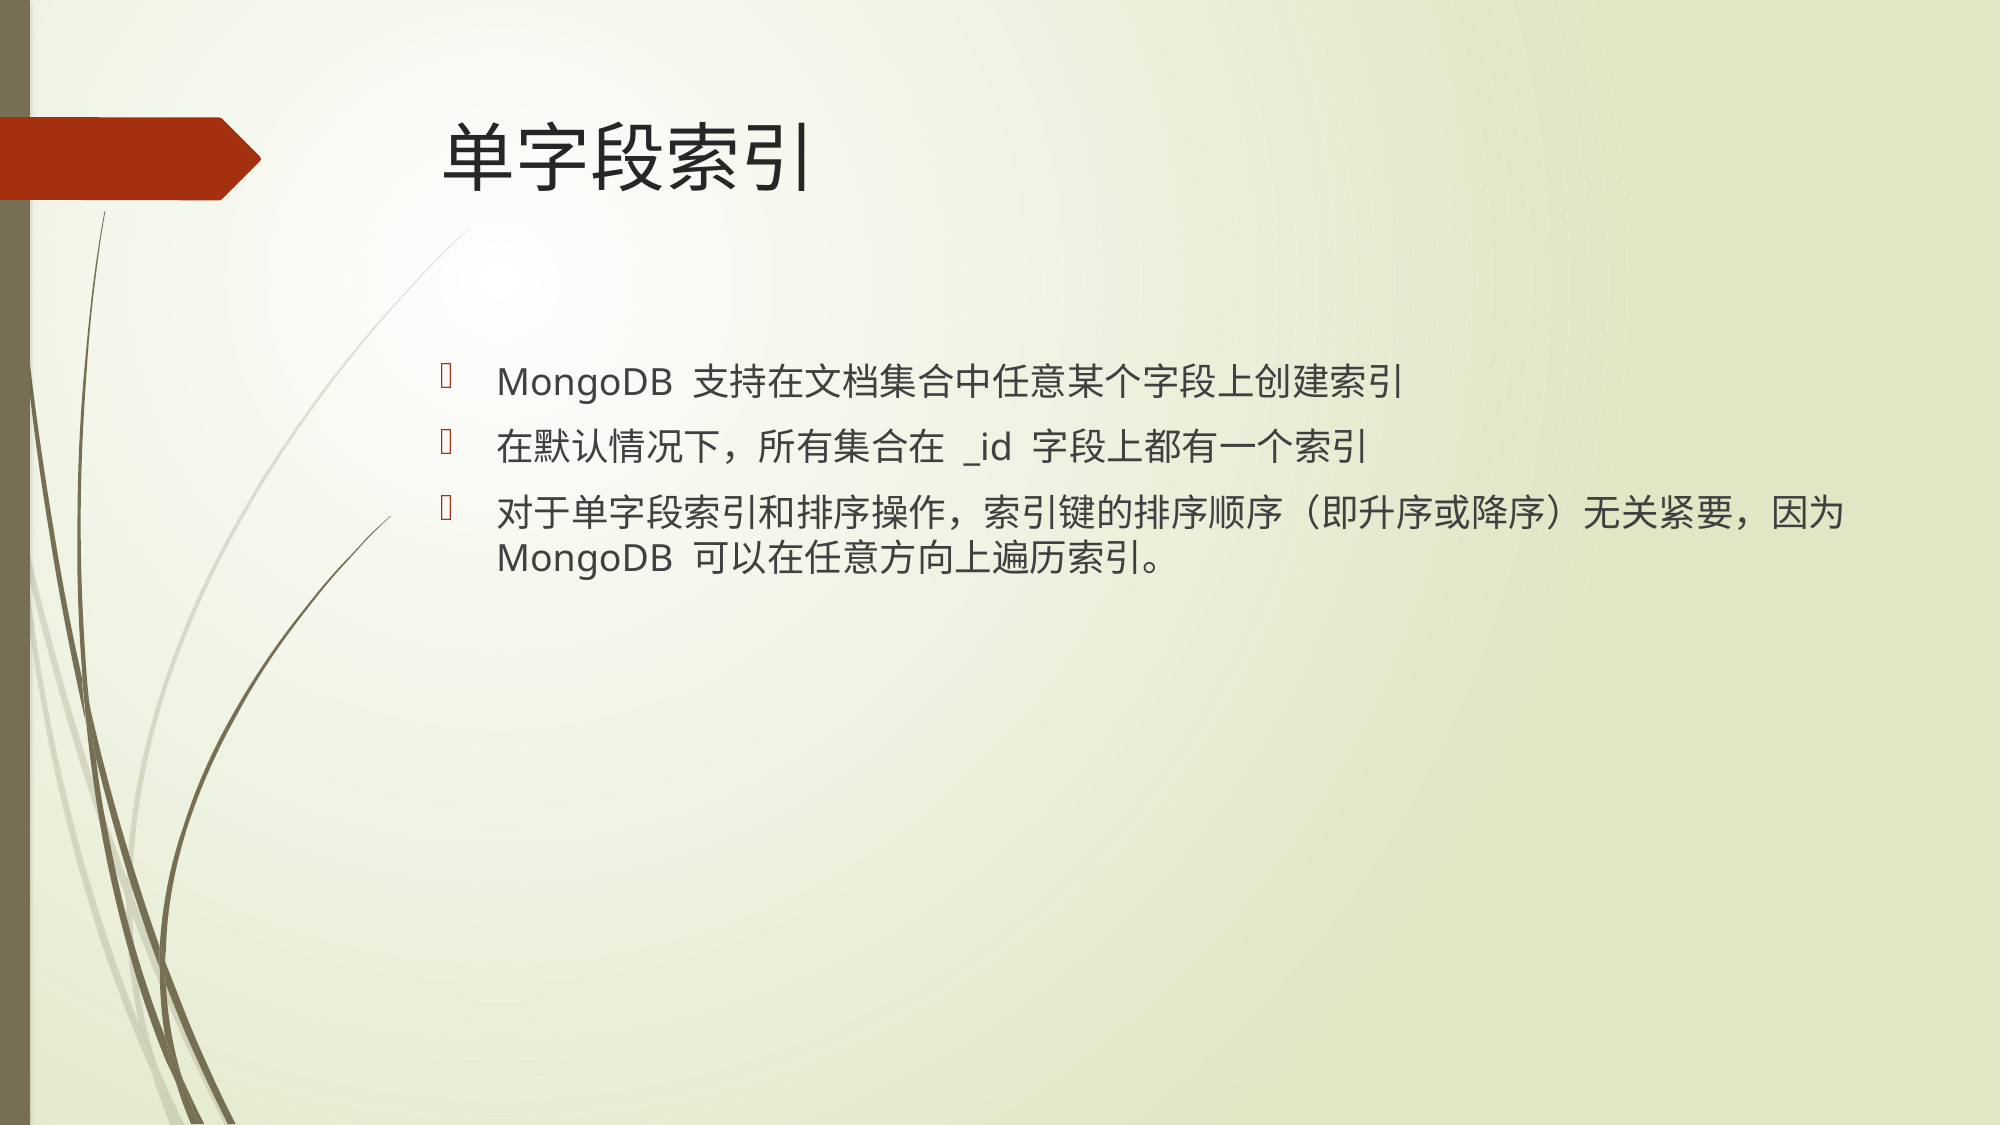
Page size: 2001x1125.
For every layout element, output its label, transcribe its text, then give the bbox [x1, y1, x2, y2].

title 单字段索引 [425, 102, 1888, 313]
list MongoDB 支持在文档集合中任意某个字段上创建索引 在默认情况下，所有集合在 _id 字段上都有一个索引 对于单字段索引和排序操作，索引键的排序顺序（即升序或降序）无关紧要，因为 MongoDB 可以在任意方向上遍历索引。 [424, 350, 1888, 970]
